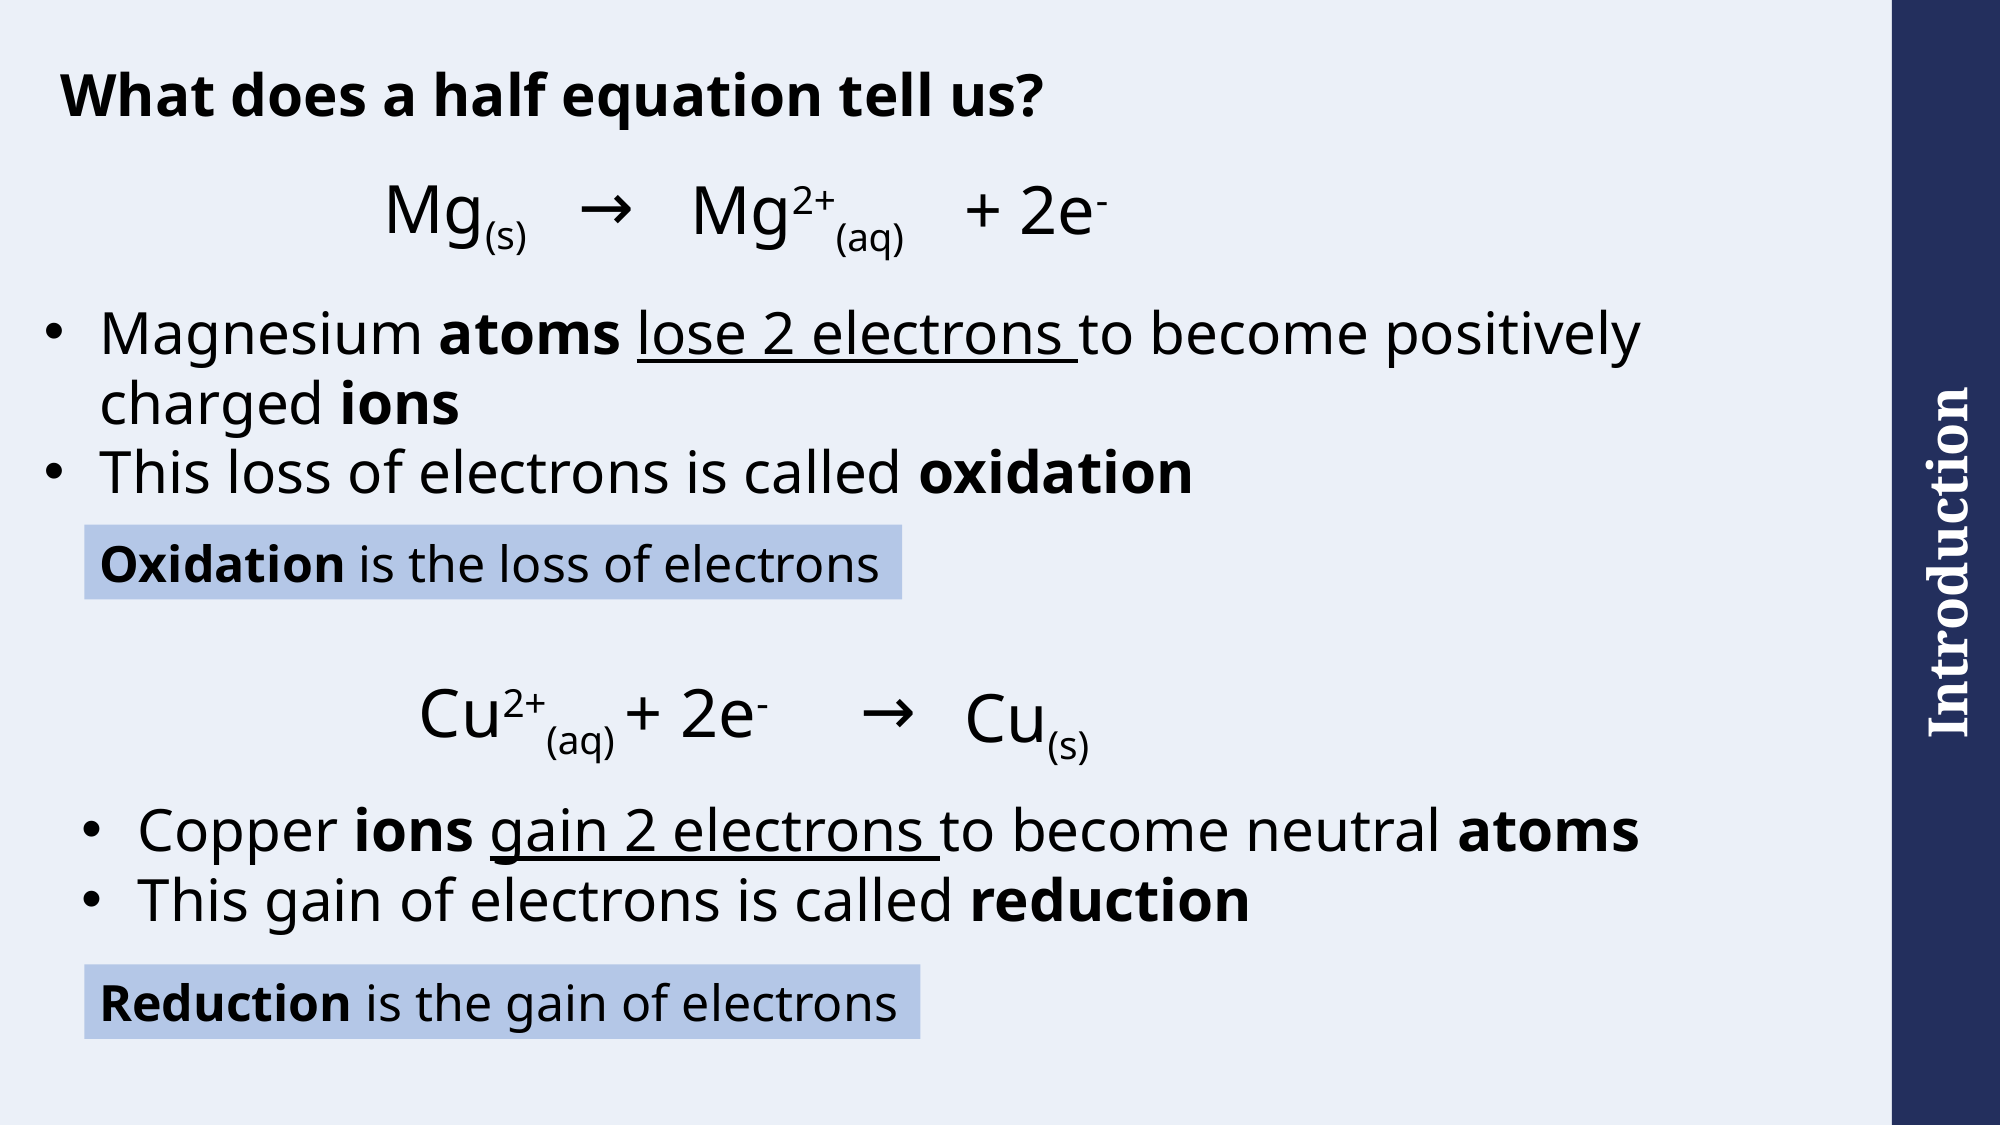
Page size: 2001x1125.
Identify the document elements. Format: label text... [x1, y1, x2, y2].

text_box What does a half equation tell us? [60, 10, 1803, 129]
text_box Magnesium atoms lose 2 electrons to become positively charged ions This loss of electrons is called oxidation [28, 288, 1844, 514]
text_box Reduction is the gain of electrons [84, 964, 921, 1039]
text_box → [846, 660, 959, 756]
text_box Cu(s) [949, 668, 1311, 775]
text_box Mg(s) [368, 159, 564, 265]
text_box Mg2+(aq) [675, 160, 949, 267]
text_box + 2e- [949, 160, 1311, 267]
text_box Copper ions gain 2 electrons to become neutral atoms This gain of electrons is called reduction [66, 786, 1655, 941]
text_box → [563, 156, 676, 252]
text_box Oxidation is the loss of electrons [84, 524, 903, 600]
text_box Cu2+(aq) + 2e- [404, 663, 869, 770]
